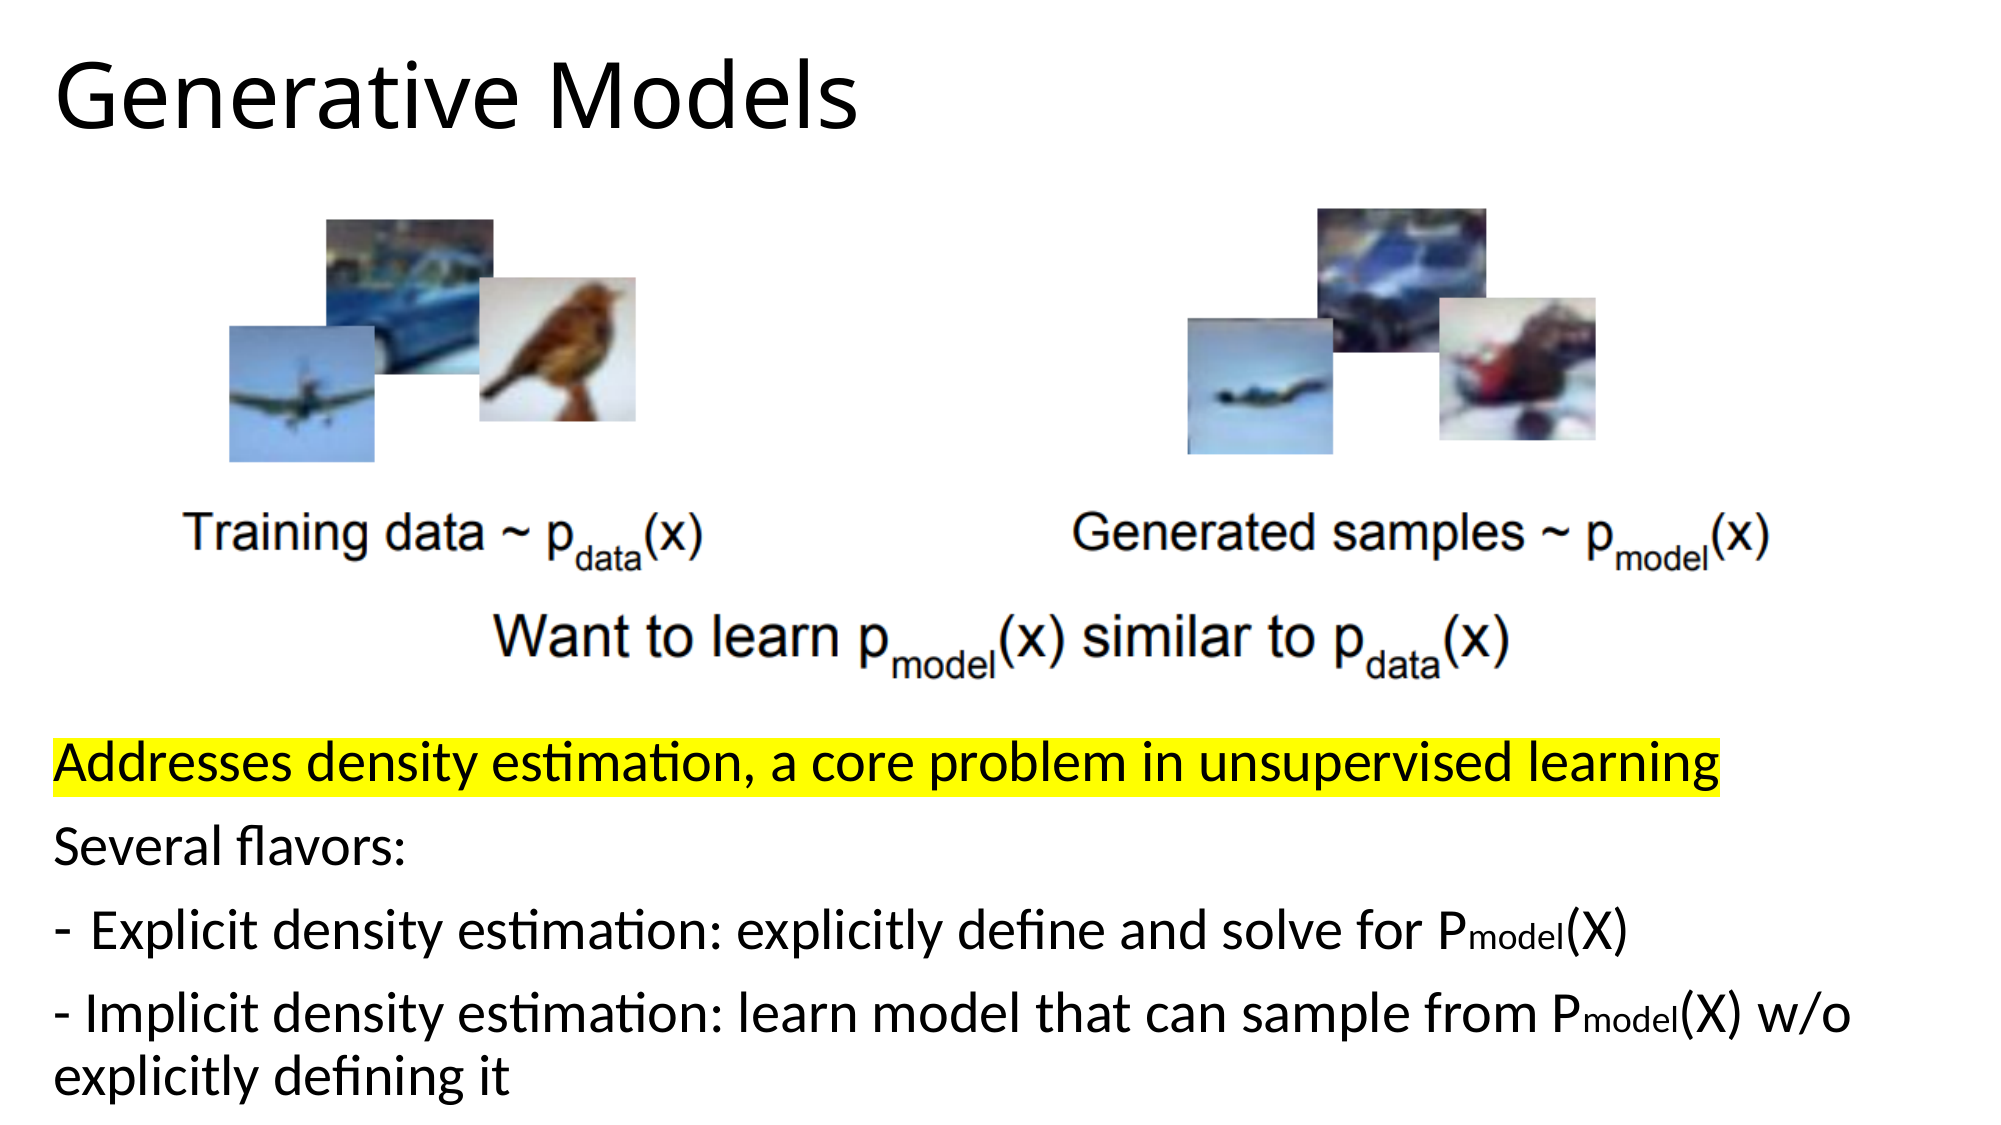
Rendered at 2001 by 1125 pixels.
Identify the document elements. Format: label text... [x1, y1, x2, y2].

picture [167, 190, 1793, 702]
text_box Addresses density estimation, a core problem in unsupervised learning Several flavors: Explicit density estimation: explicitly define and solve for Pmodel(X) - Implicit density estimation: learn model that can sample from Pmodel(X) w/o explicitly defining it [38, 724, 1976, 1125]
text_box Generative Models [38, 0, 1764, 208]
